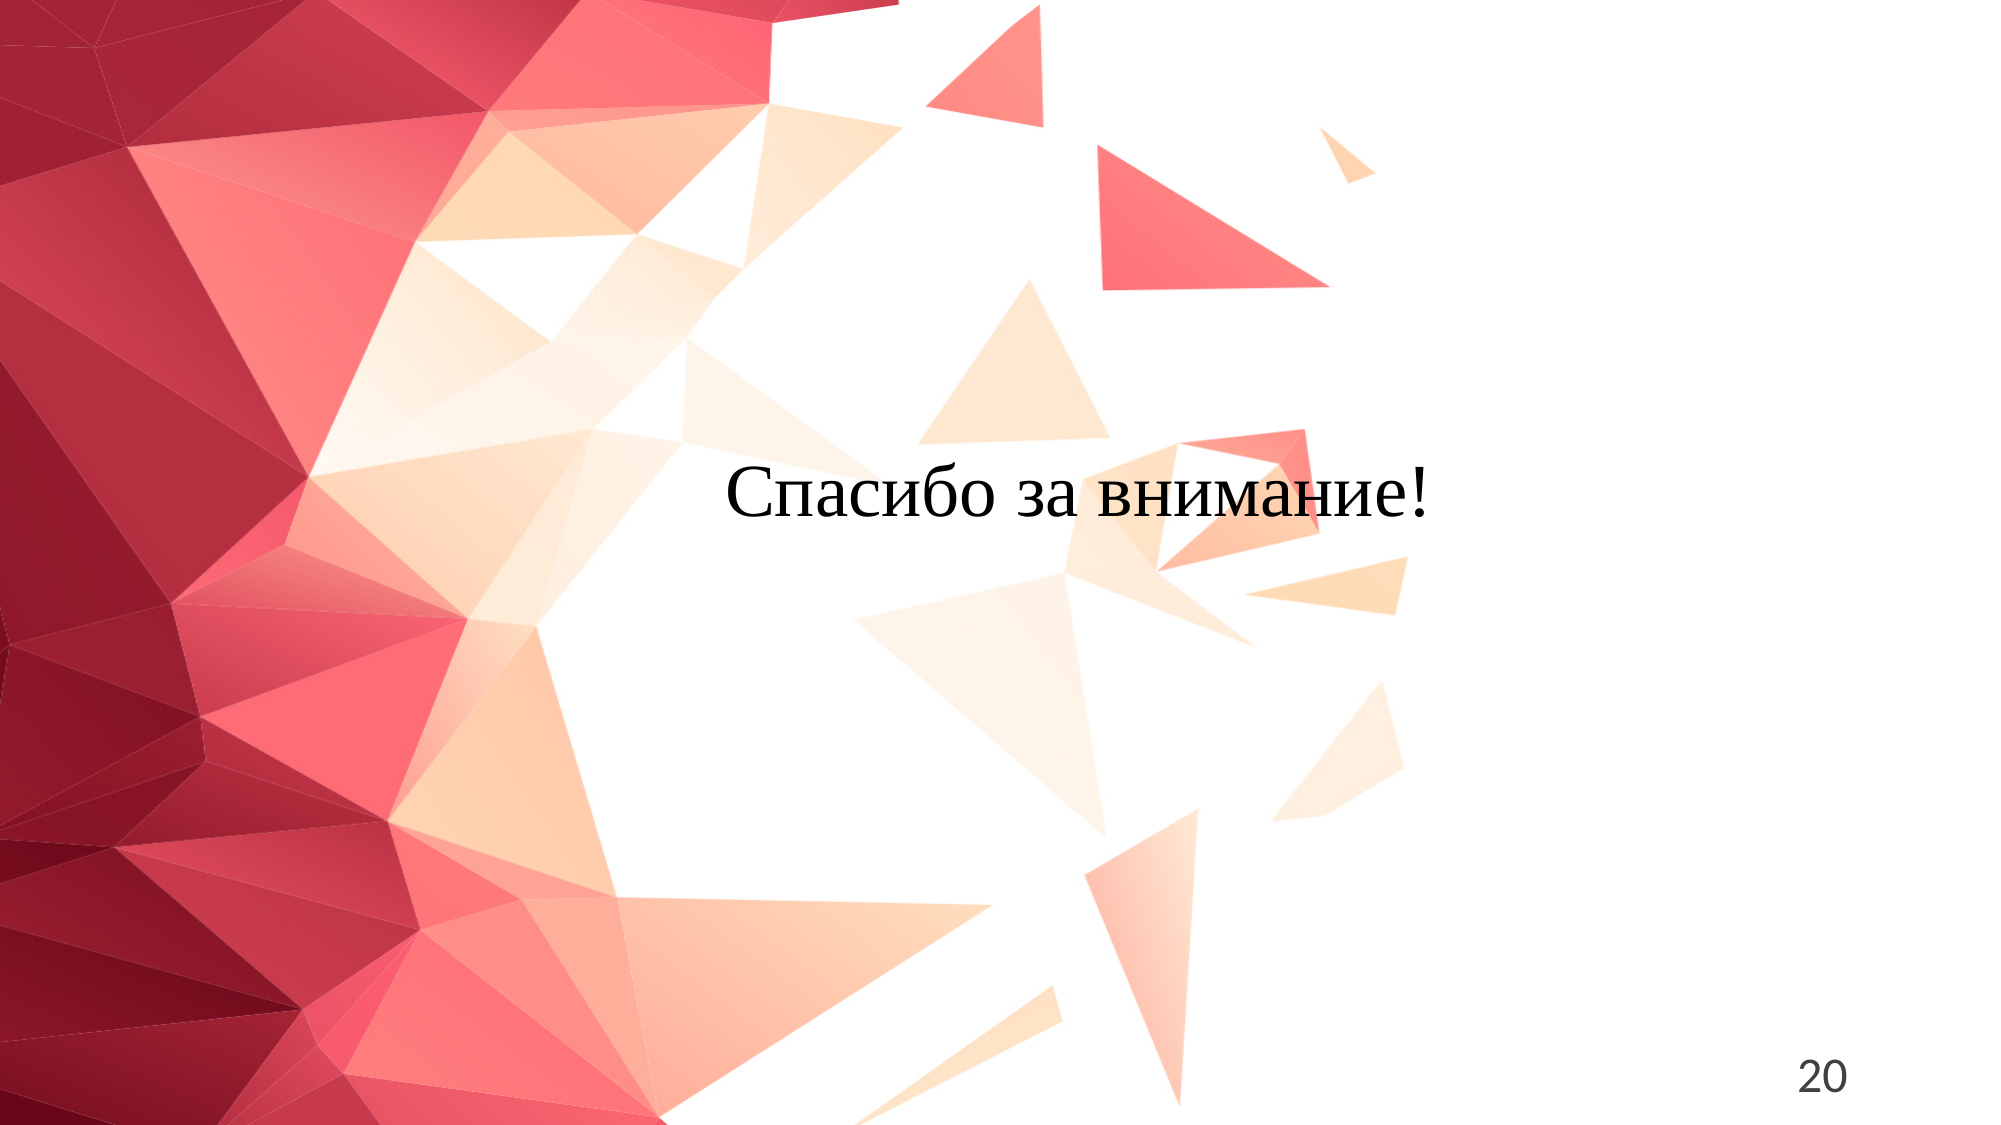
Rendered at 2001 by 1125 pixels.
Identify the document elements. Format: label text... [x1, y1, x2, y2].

slide_number 20 [1412, 1042, 1863, 1103]
picture [0, 0, 2000, 1125]
text_box Спасибо за внимание! [709, 438, 1464, 547]
